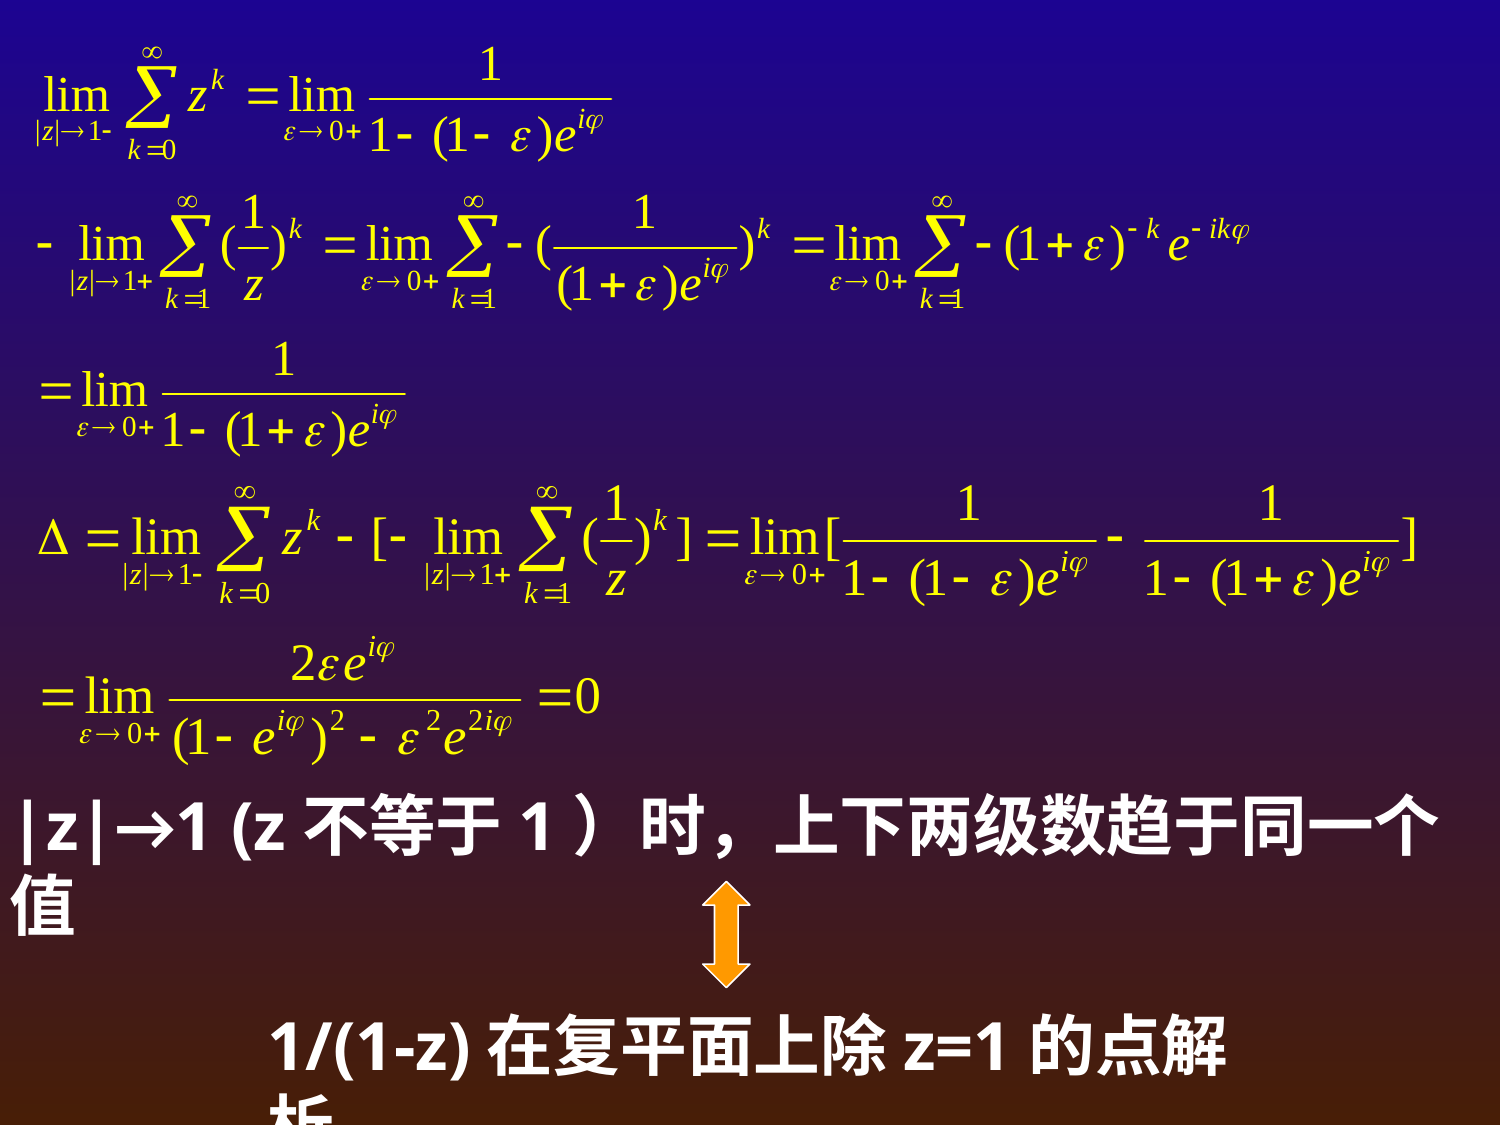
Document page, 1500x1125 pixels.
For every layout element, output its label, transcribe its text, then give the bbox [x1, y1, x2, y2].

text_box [29, 467, 1425, 776]
text_box [702, 881, 750, 988]
text_box |z|→1 (z不等于1）时，上下两级数趋于同一个值 [0, 776, 1497, 951]
text_box 1/(1-z)在复平面上除z=1的点解析 [252, 996, 1258, 1125]
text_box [28, 29, 1264, 467]
